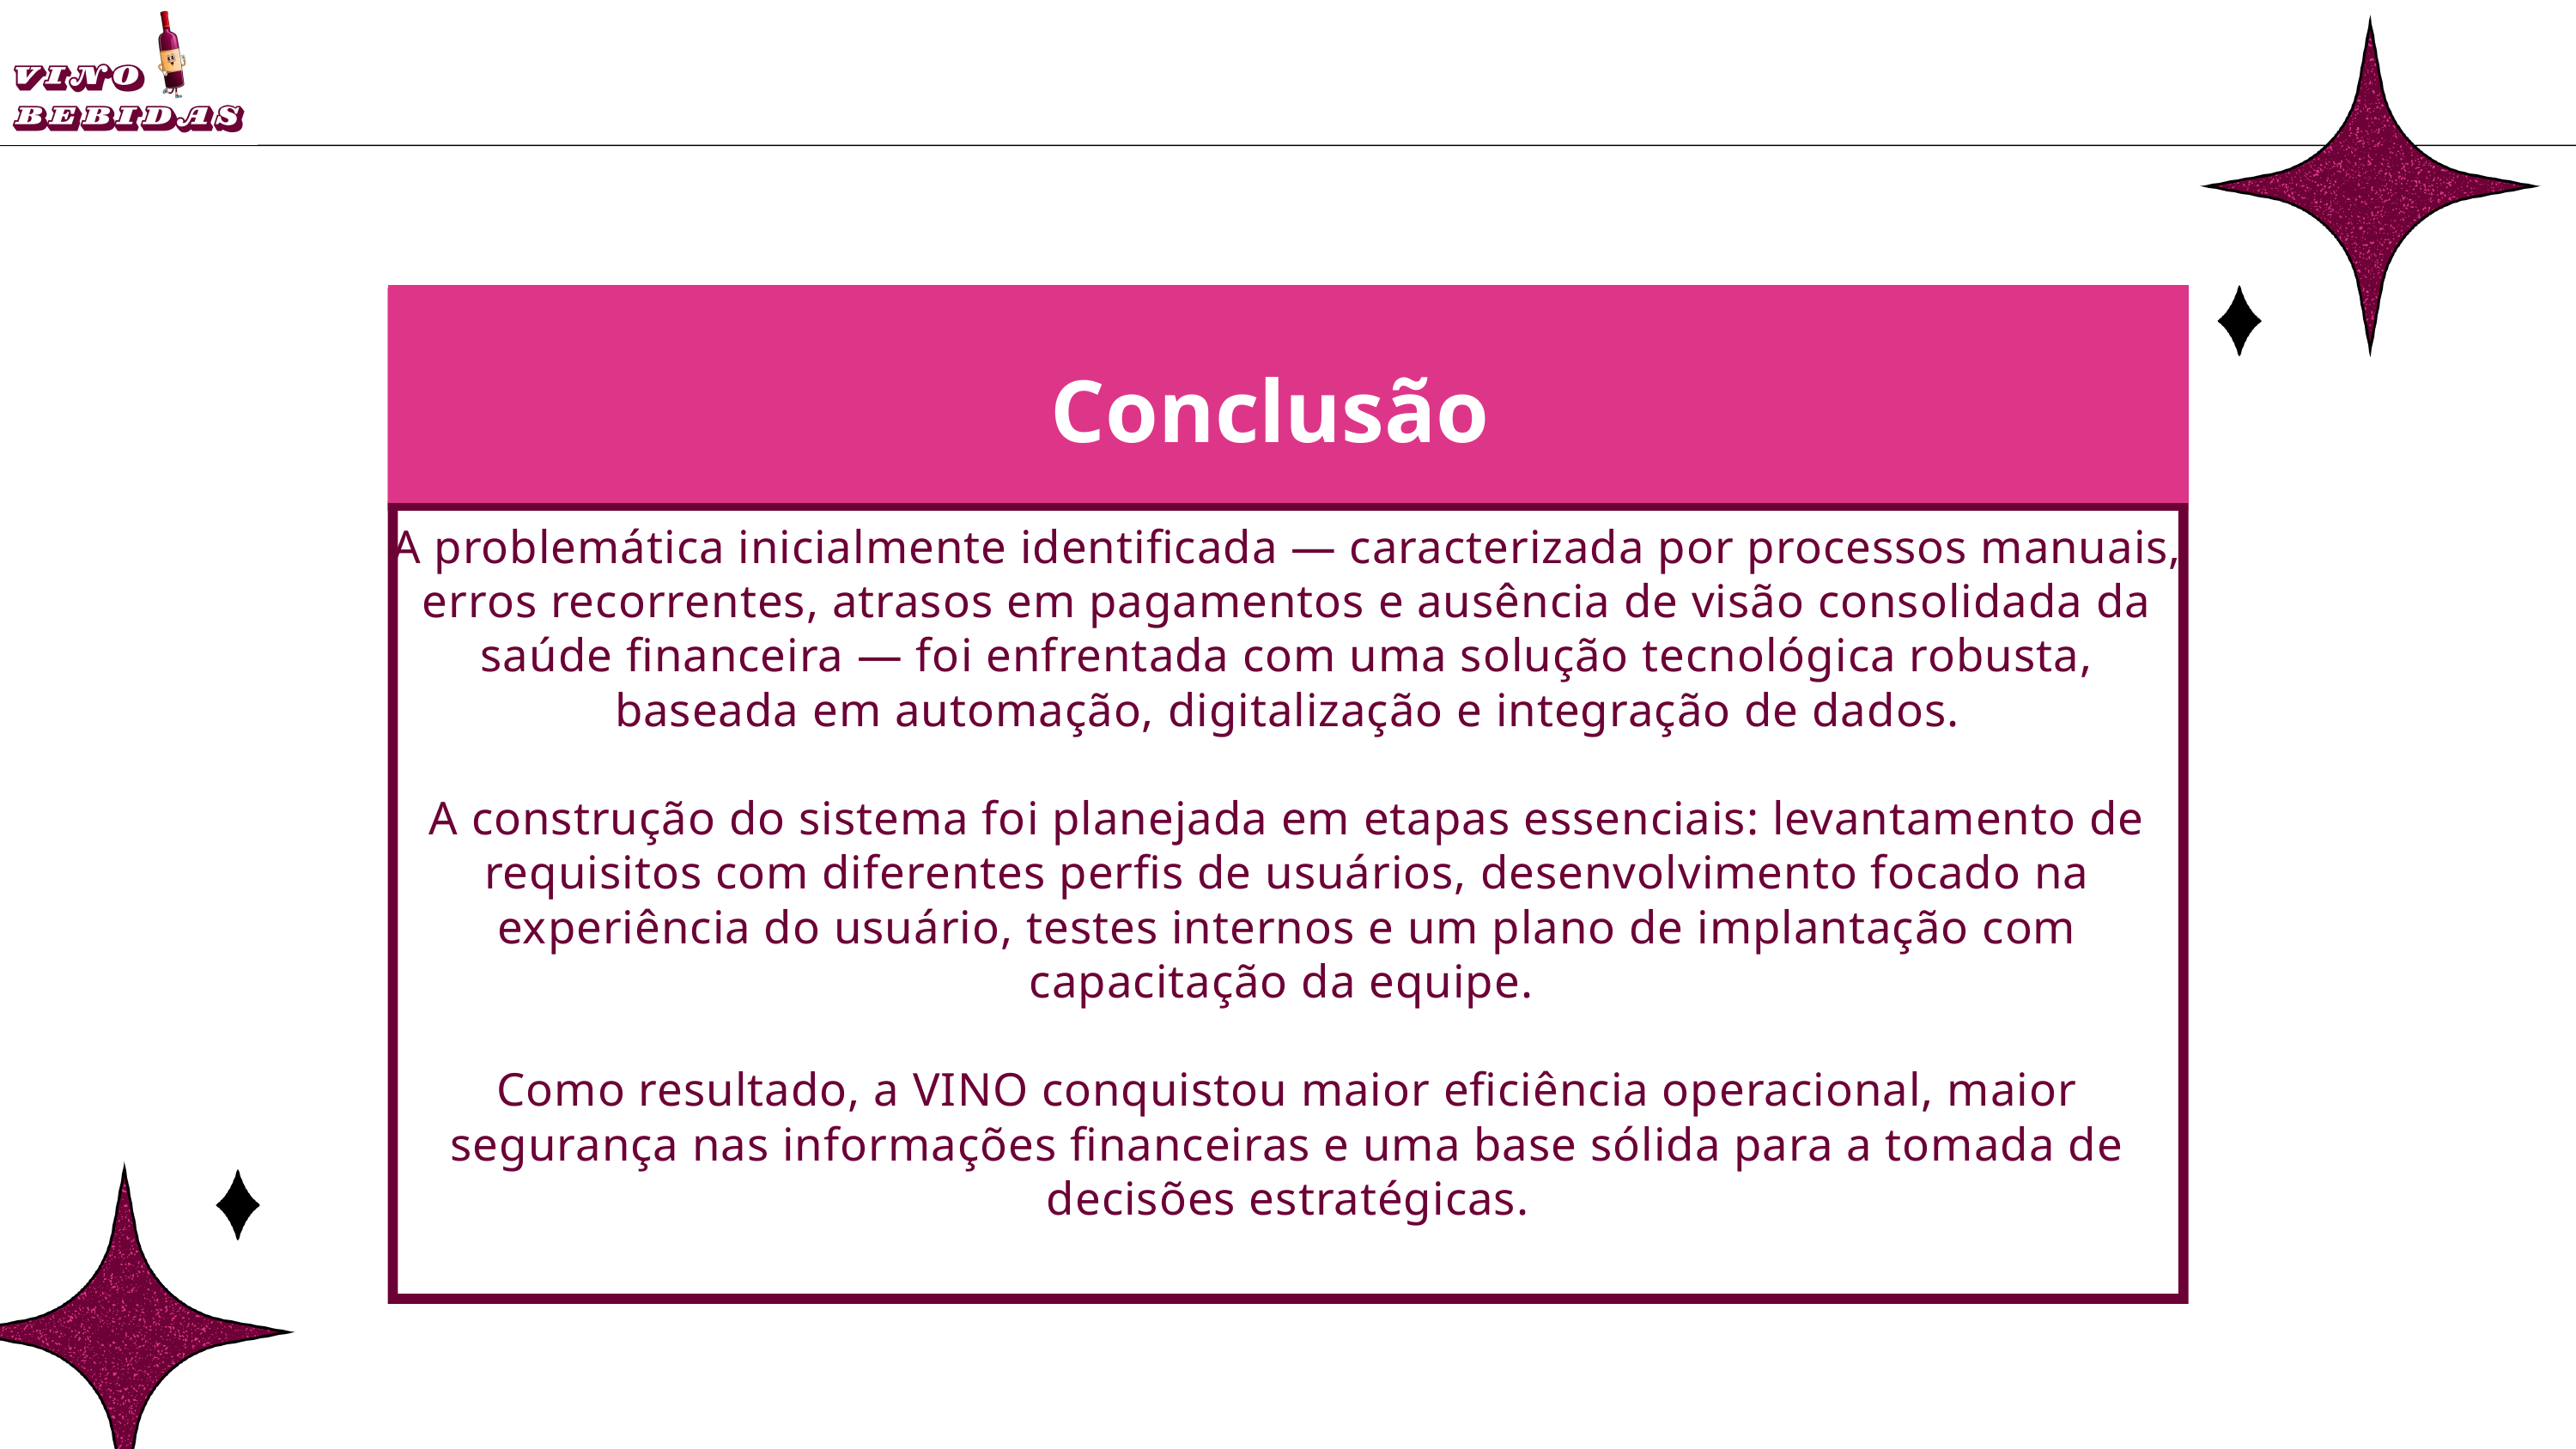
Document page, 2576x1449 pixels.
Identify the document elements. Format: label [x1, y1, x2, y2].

text_box [0, 1161, 295, 1449]
text_box [2217, 285, 2262, 357]
text_box [387, 285, 2189, 1304]
text_box [1107, 1068, 1260, 1216]
text_box [2199, 15, 2541, 357]
text_box [0, 0, 258, 145]
text_box [216, 1169, 260, 1240]
